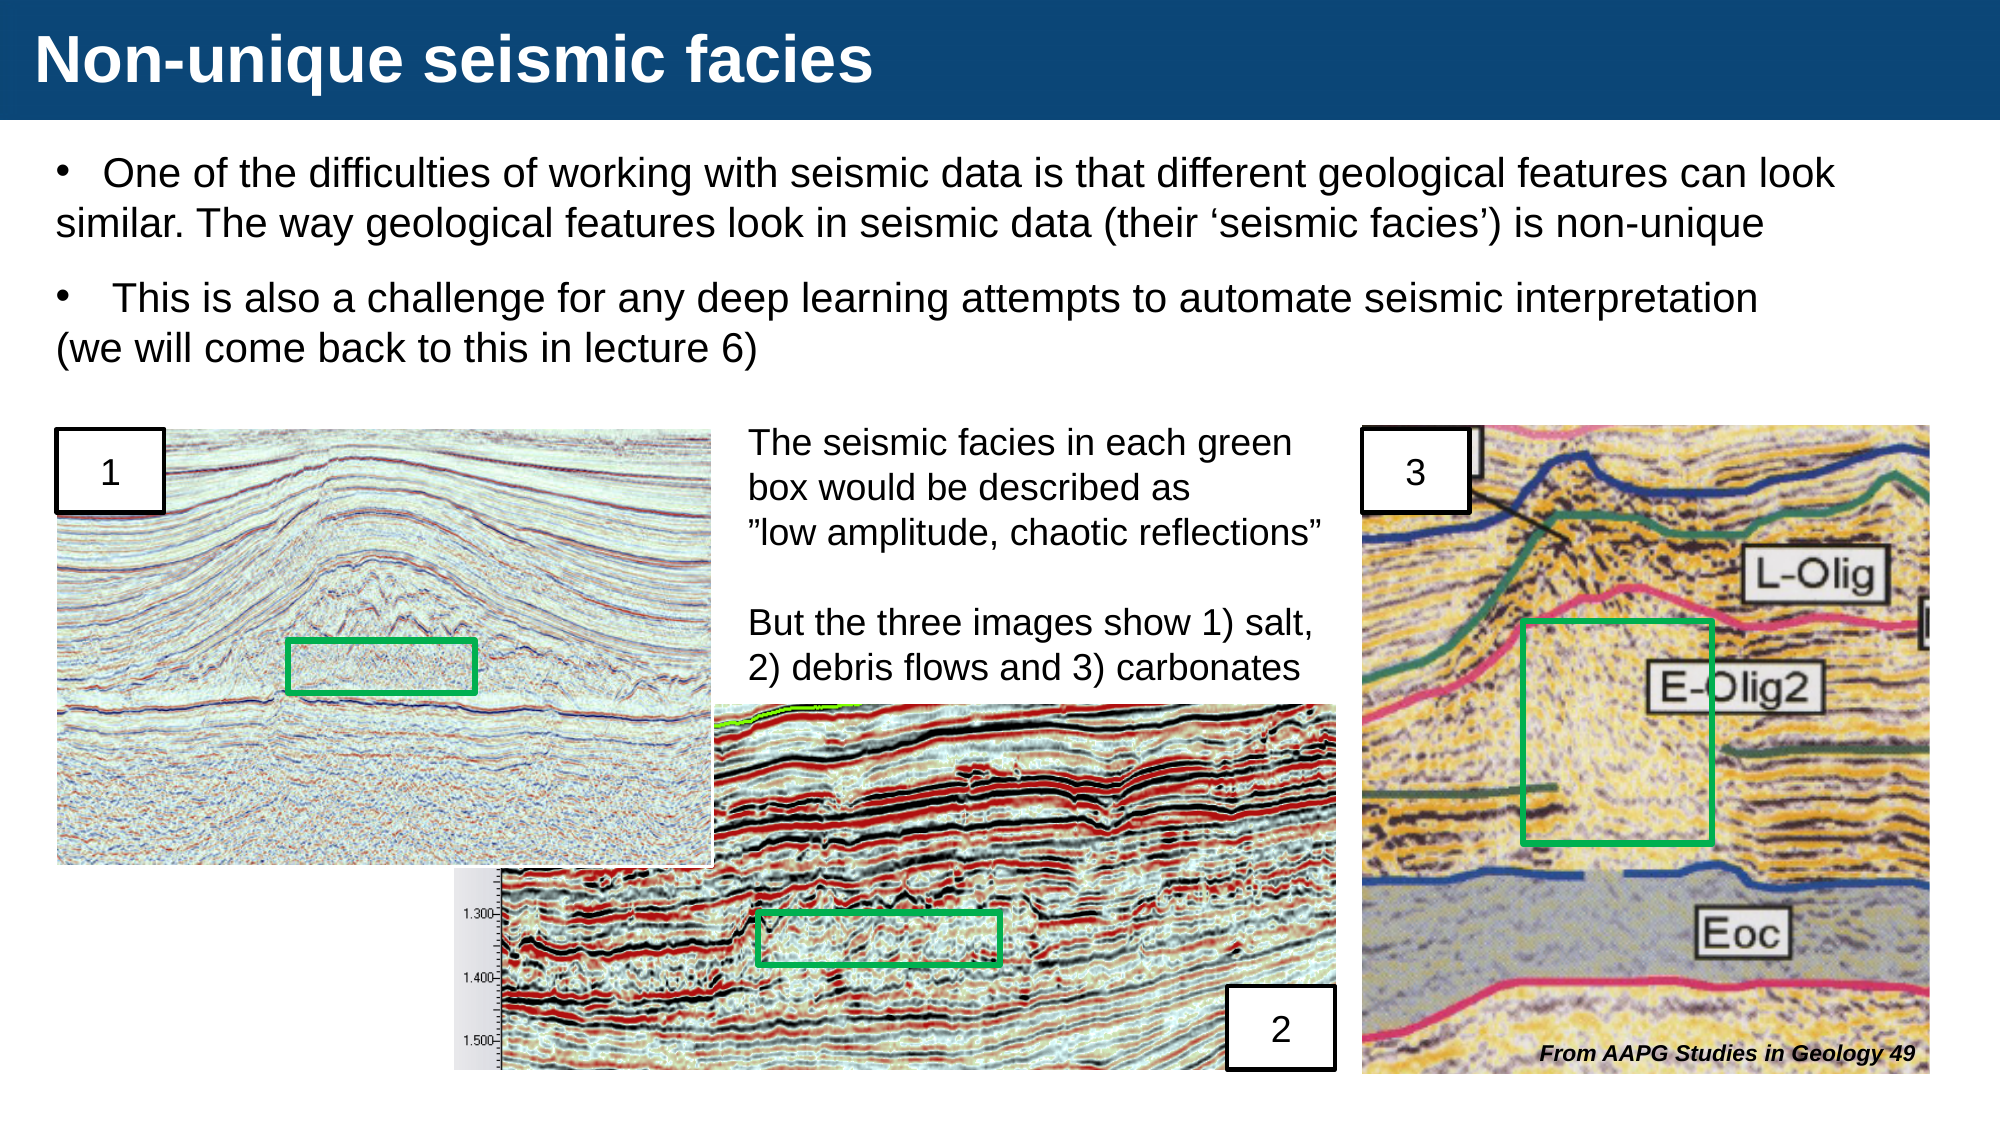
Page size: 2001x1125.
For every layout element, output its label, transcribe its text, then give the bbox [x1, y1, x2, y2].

text_box One of the difficulties of working with seismic data is that different geological features can look similar. The way geological features look in seismic data (their ‘seismic facies’) is non-unique This is also a challenge for any deep learning attempts to automate seismic interpretation (we will come back to this in lecture 6) [40, 138, 1852, 378]
text_box The seismic facies in each green box would be described as ”low amplitude, chaotic reflections” But the three images show 1) salt, 2) debris flows and 3) carbonates [733, 410, 1340, 696]
picture [0, 0, 2000, 120]
picture [1361, 424, 1930, 1075]
title Non-unique seismic facies [19, 19, 1489, 93]
picture [56, 428, 1337, 1070]
